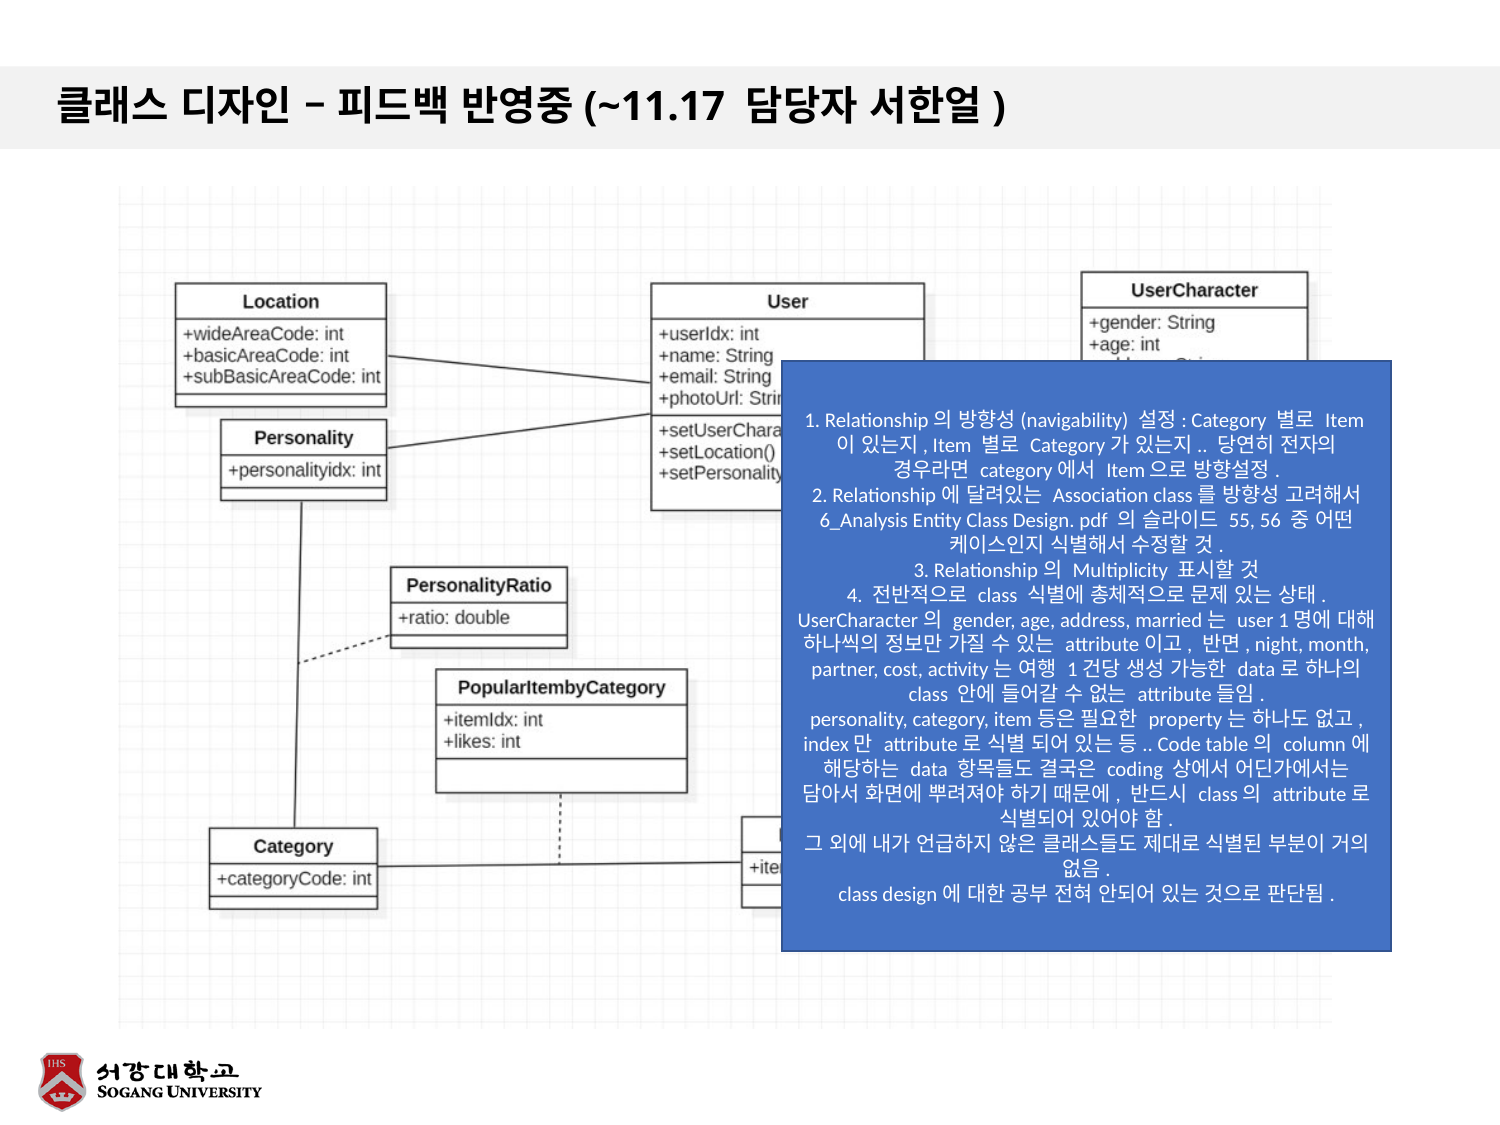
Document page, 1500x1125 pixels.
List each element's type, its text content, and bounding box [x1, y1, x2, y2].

picture [0, 1031, 294, 1125]
picture [118, 186, 1332, 1029]
text_box 1. Relationship의 방향성(navigability) 설정: Category 별로 Item이 있는지, Item 별로 Category가 있는지.. 당연히 전자의 경우라면 category에서 Item으로 방향설정. 2. Relationship에 달려있는 Association class를 방향성 고려해서 6_Analysis Entity Class Design. pdf 의 슬라이드 55, 56 중 어떤 케이스인지 식별해서 수정할 것. 3. Relationship의 Multiplicity 표시할 것 4. 전반적으로 class 식별에 총체적으로 문제 있는 상태. UserCharacter의 gender, age, address, married는 user 1명에 대해 하나씩의 정보만 가질 수 있는 attribute이고, 반면, night, month, partner, cost, activity는 여행 1건당 생성 가능한 data로 하나의 class 안에 들어갈 수 없는 attribute들임. personality, category, item등은 필요한 property는 하나도 없고, index만 attribute로 식별 되어 있는 등.. Code table의 column에 해당하는 data 항목들도 결국은 coding 상에서 어딘가에서는 담아서 화면에 뿌려져야 하기 때문에, 반드시 class의 attribute로 식별되어 있어야 함. 그 외에 내가 언급하지 않은 클래스들도 제대로 식별된 부분이 거의 없음. class design에 대한 공부 전혀 안되어 있는 것으로 판단됨. [1332, 360, 1392, 952]
title 클래스 디자인 – 피드백 반영중(~11.17 담당자 서한얼) [41, 64, 1459, 149]
